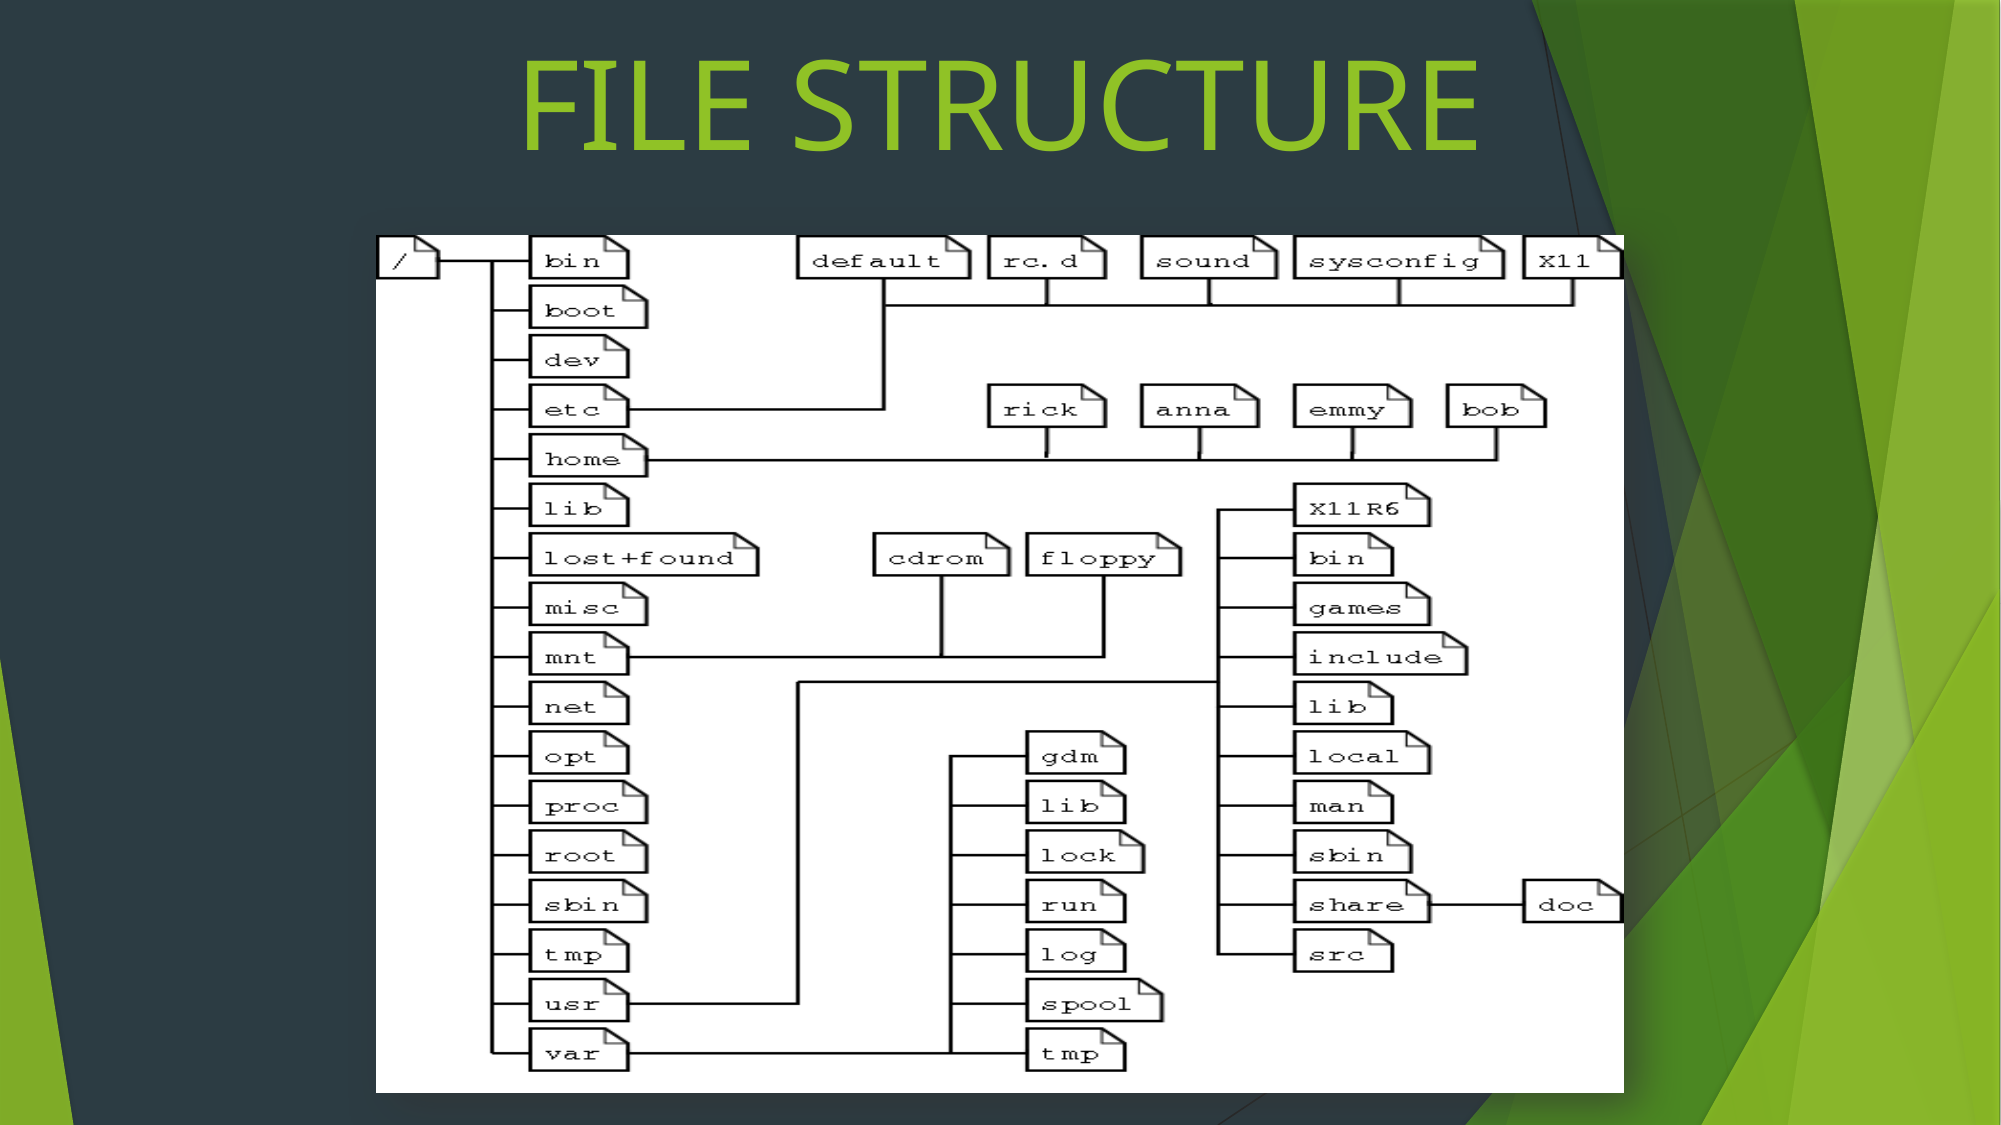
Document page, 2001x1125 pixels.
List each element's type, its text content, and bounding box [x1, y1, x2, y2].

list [375, 234, 1625, 1093]
title FILE STRUCTURE [137, 17, 1863, 236]
